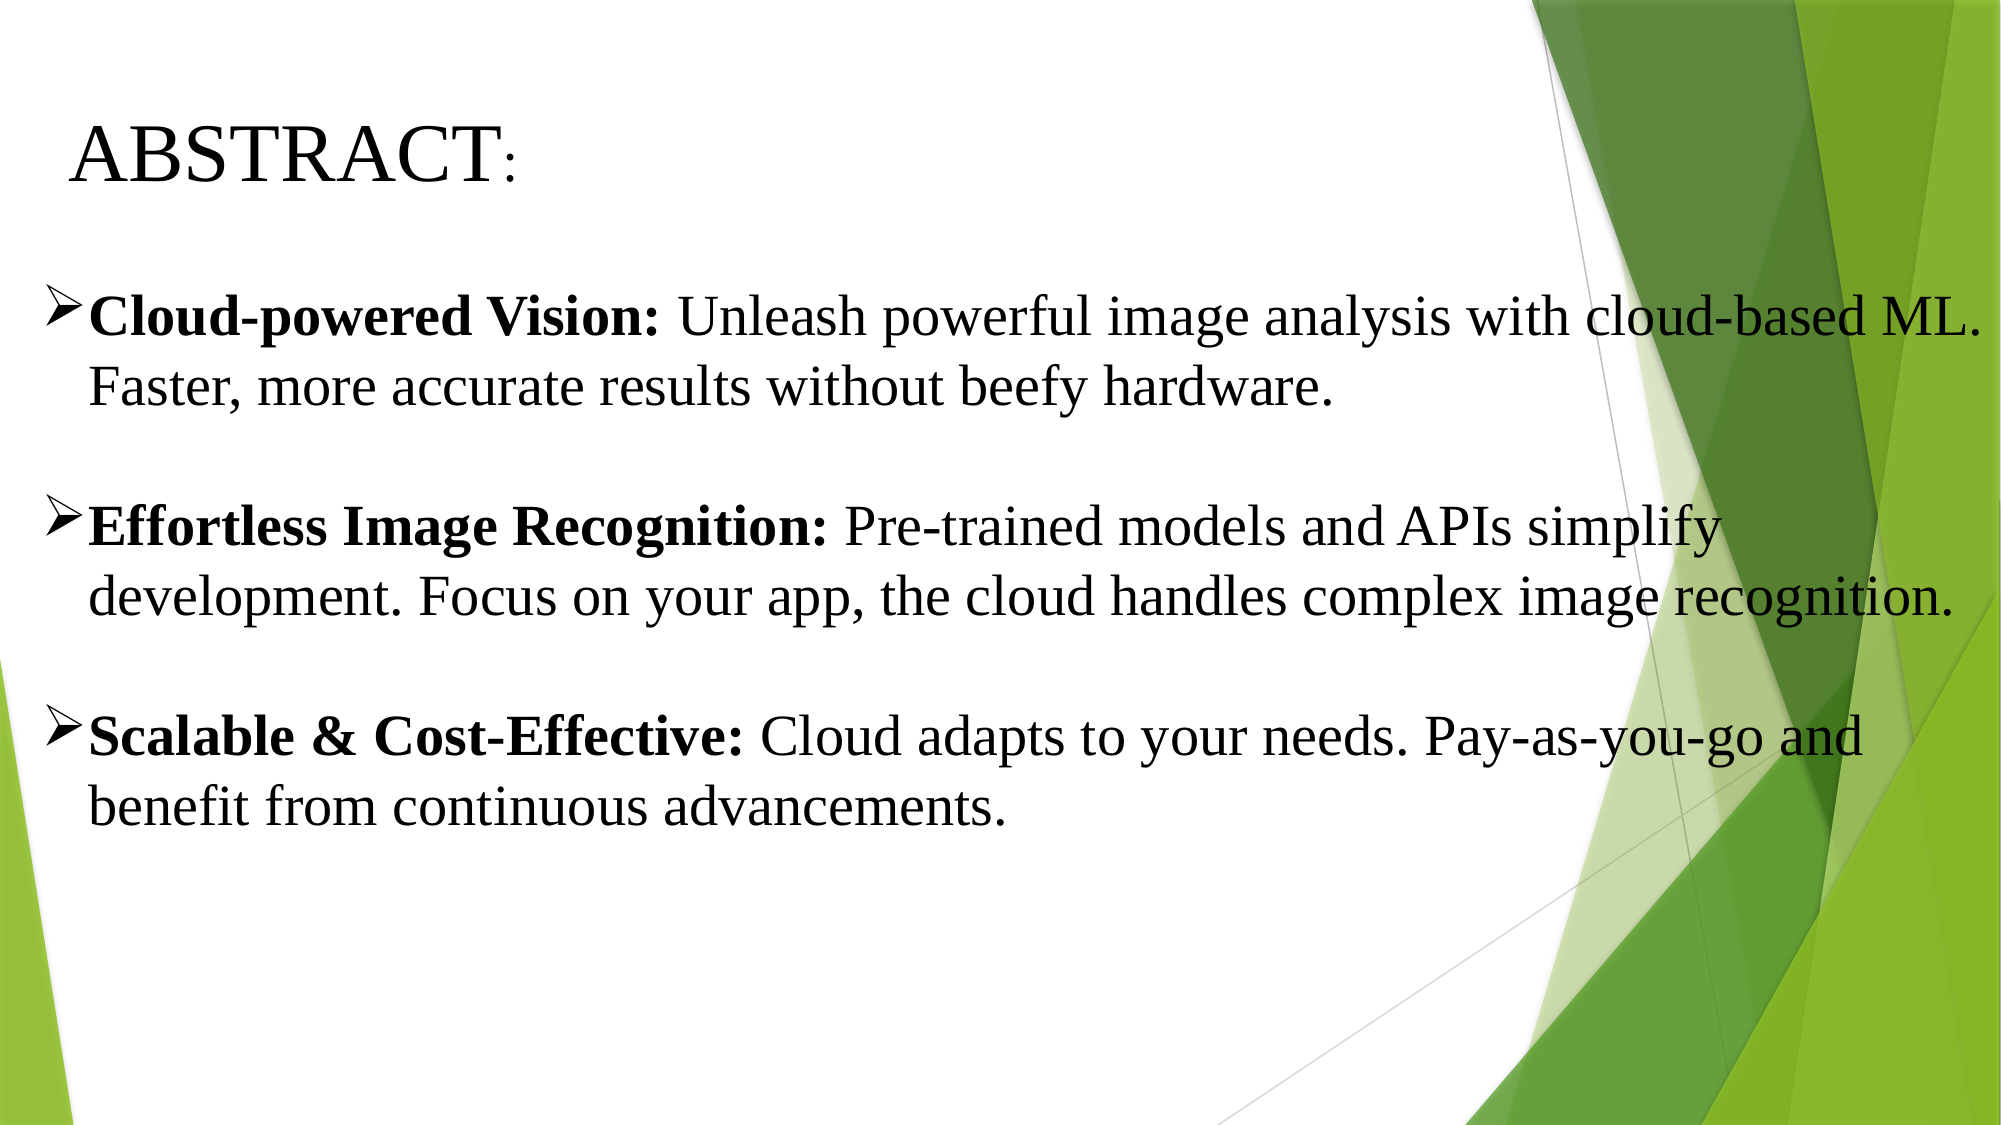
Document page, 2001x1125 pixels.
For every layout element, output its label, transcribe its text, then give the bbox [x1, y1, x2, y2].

text_box Cloud-powered Vision: Unleash powerful image analysis with cloud-based ML. Faster, more accurate results without beefy hardware. Effortless Image Recognition: Pre-trained models and APIs simplify development. Focus on your app, the cloud handles complex image recognition. Scalable & Cost-Effective: Cloud adapts to your needs. Pay-as-you-go and benefit from continuous advancements. [26, 270, 2000, 890]
text_box ABSTRACT: [53, 91, 534, 206]
